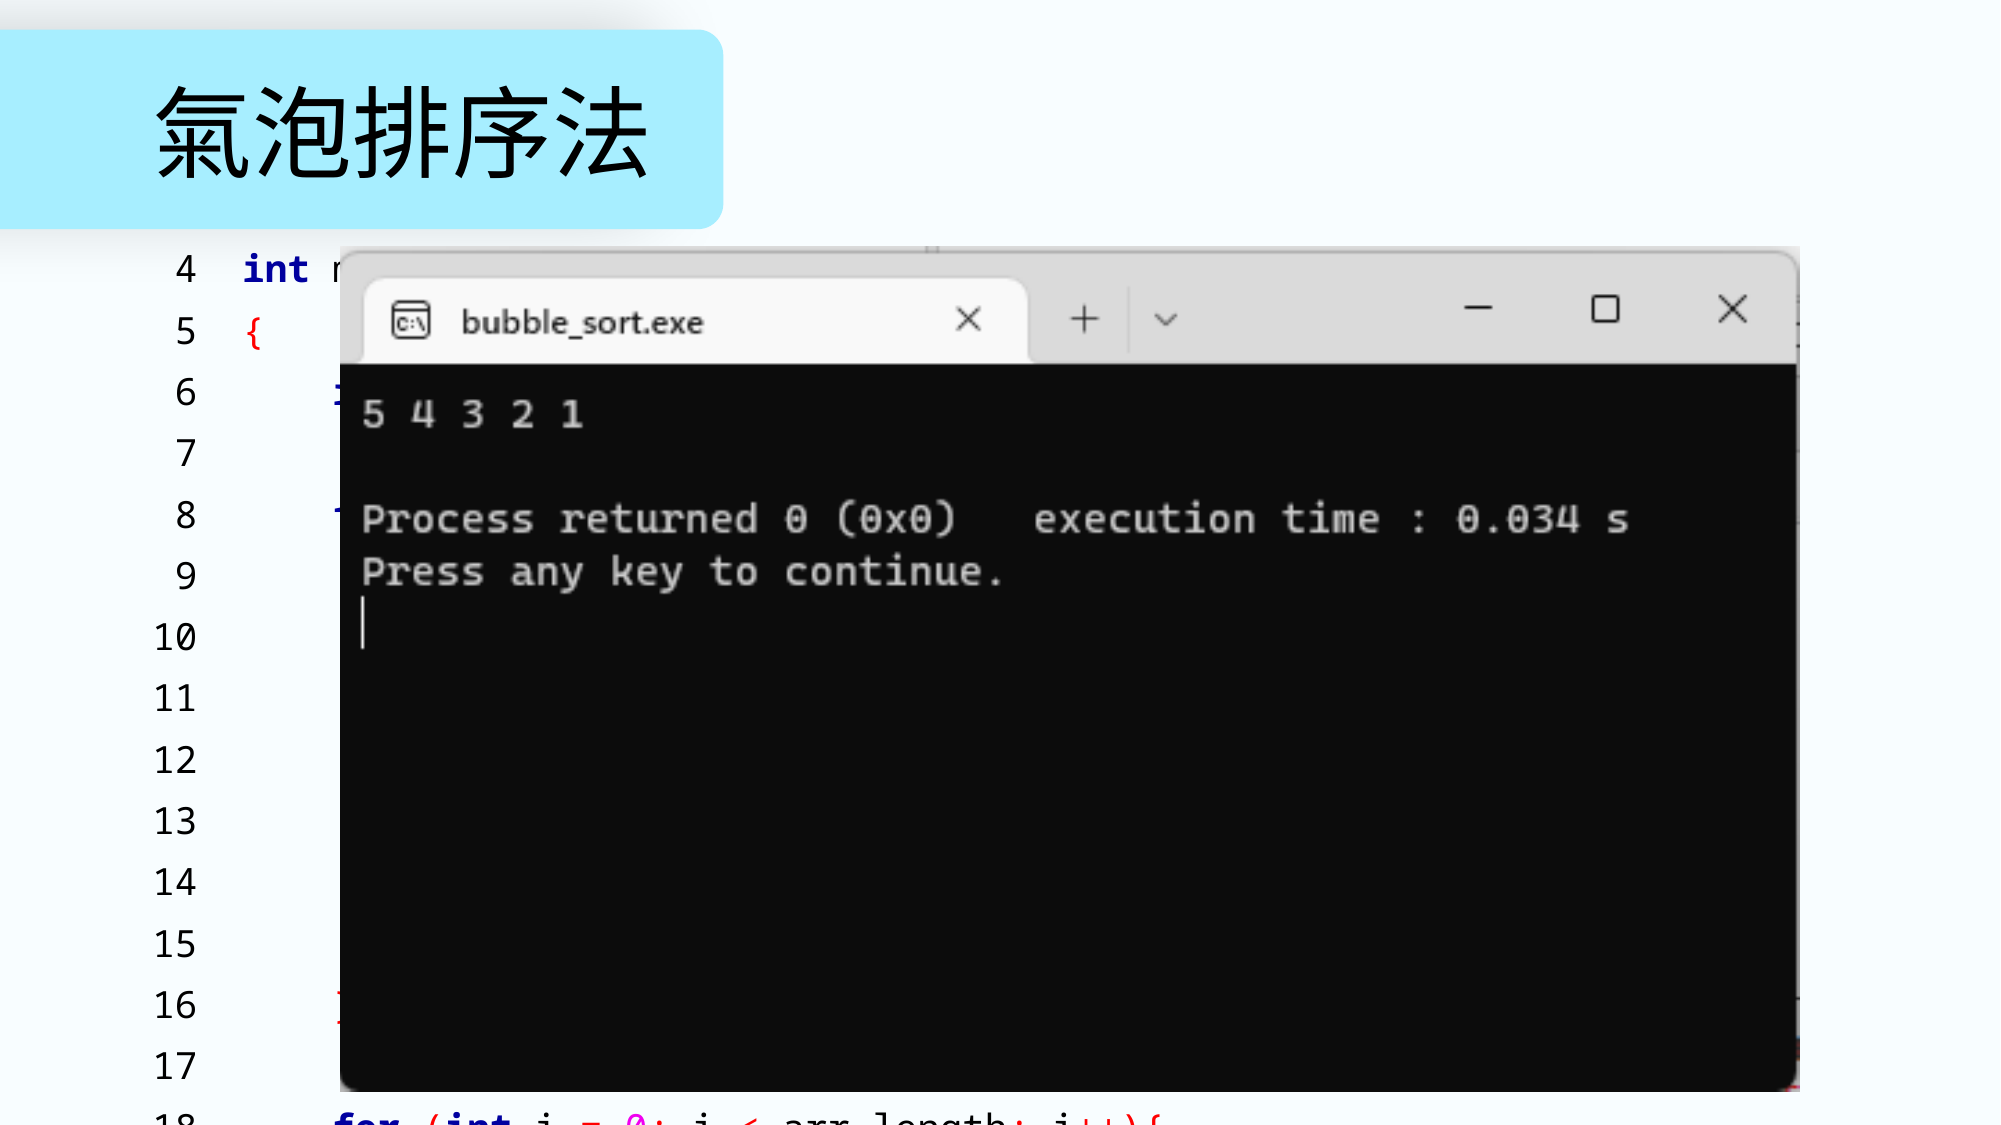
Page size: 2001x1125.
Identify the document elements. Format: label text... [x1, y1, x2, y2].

picture [340, 246, 1800, 1092]
list 1 #include <iostream> 2 using namespace std; 3 4 int main() 5 { 6 int arr[5] = {4, 1, 5, 3, 2}, arr_length = 5, tmp; 7 8 for (int i = 0; i < arr_length - 1; i++){ 9 for (int j = 0; j < arr_length - i - 1; j++){ 10 if (arr[j] < arr[j + 1]){ 11 tmp = arr[j]; 12 arr[j] = arr[j+1]; 13 arr[j+1] = tmp; 14 } 15 } 16 } 17 18 for (int i = 0; i < arr_length; i++){ 19 cout << arr[i] << " "; 20 } 21 cout << endl; 22 23 return 0; 24 } [137, 217, 1863, 1125]
text_box [0, 28, 725, 231]
title 氣泡排序法 [137, 59, 1863, 217]
